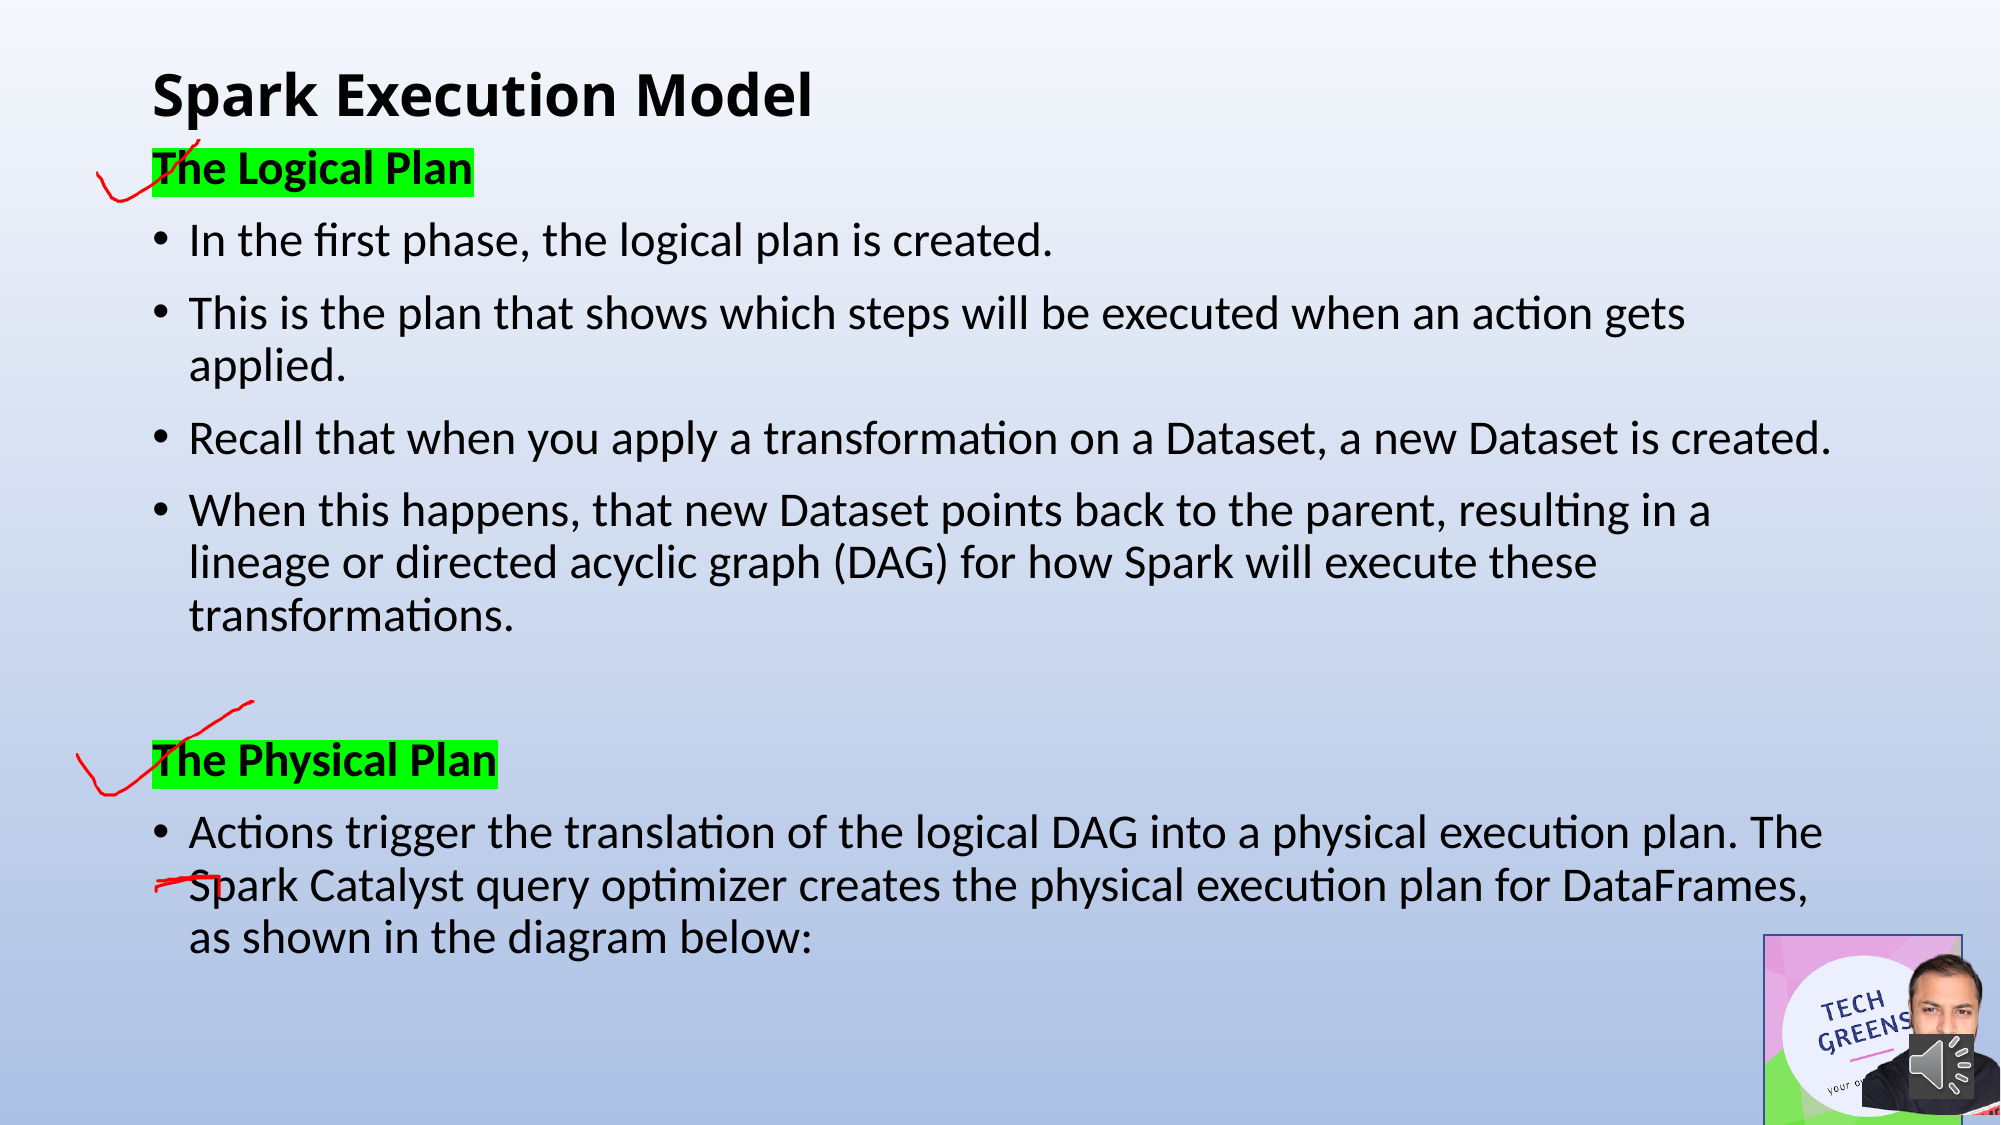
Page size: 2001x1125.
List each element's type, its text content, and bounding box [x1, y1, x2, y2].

picture [1765, 936, 2001, 1125]
picture [76, 139, 264, 907]
title Spark Execution Model [137, 59, 1863, 135]
list The Logical Plan In the first phase, the logical plan is created. This is the plan that shows which steps will be executed when an action gets applied. Recall that when you apply a transformation on a Dataset, a new Dataset is created. When this happens, that new Dataset points back to the parent, resulting in a lineage or directed acyclic graph (DAG) for how Spark will execute these transformations. The Physical Plan Actions trigger the translation of the logical DAG into a physical execution plan. The Spark Catalyst query optimizer creates the physical execution plan for DataFrames, as shown in the diagram below: [137, 135, 1863, 1014]
